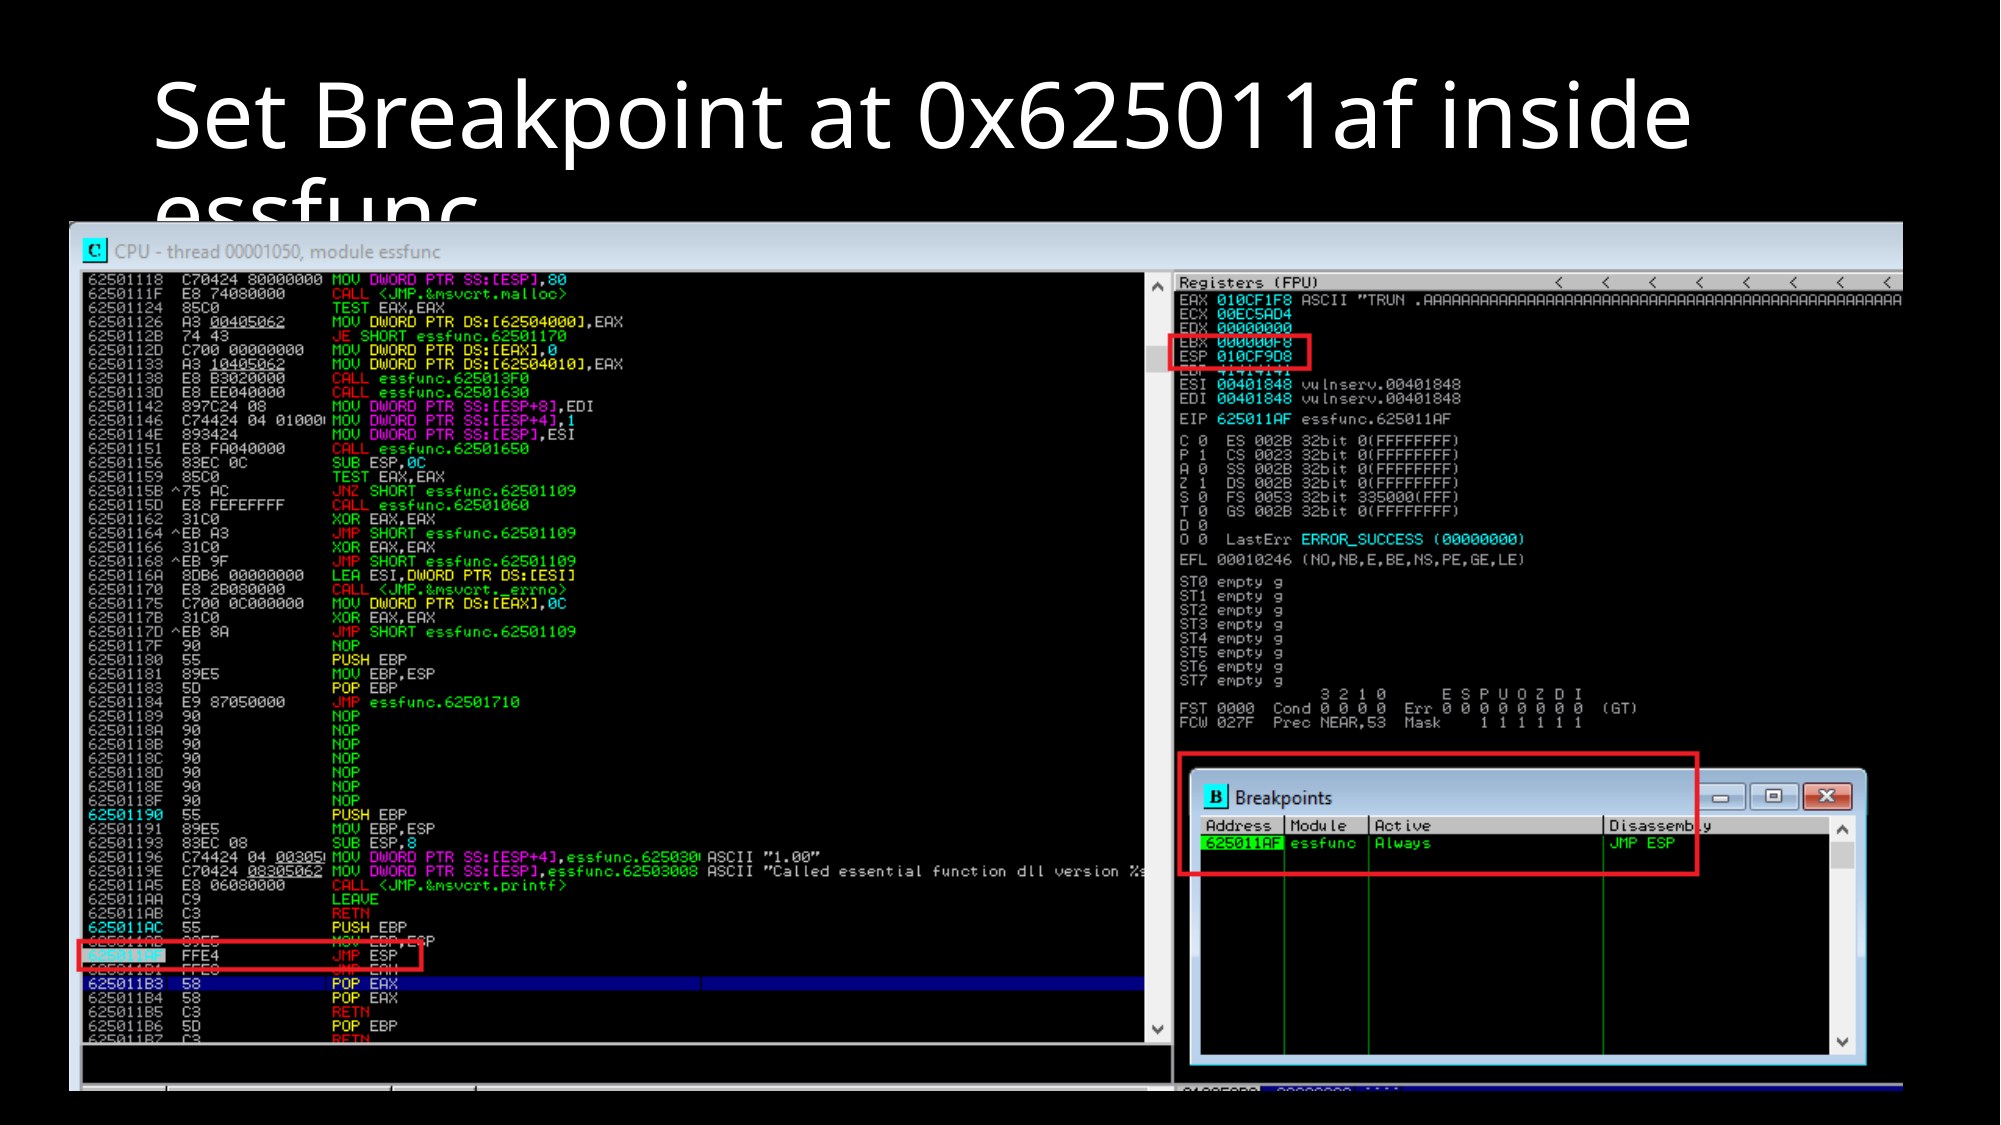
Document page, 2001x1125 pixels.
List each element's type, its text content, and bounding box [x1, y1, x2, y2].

picture [69, 221, 1903, 1091]
title Set Breakpoint at 0x625011af inside essfunc [137, 59, 1863, 221]
